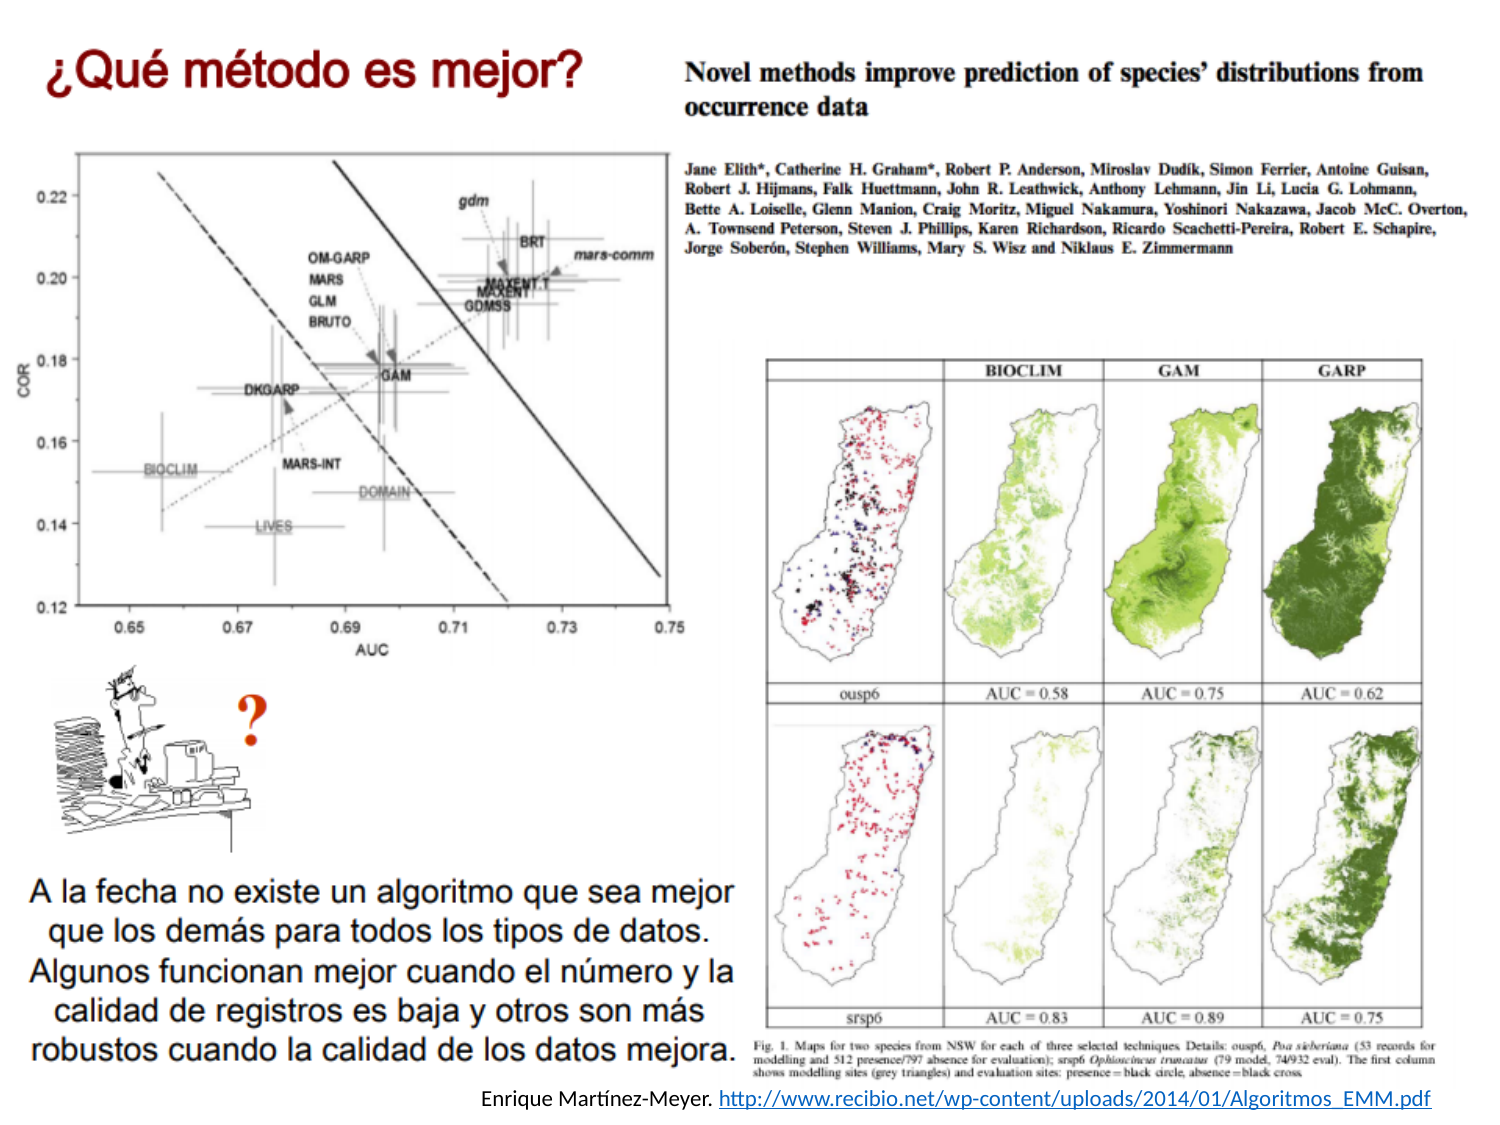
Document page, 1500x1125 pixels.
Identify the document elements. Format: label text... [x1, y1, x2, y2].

text_box Enrique Martínez-Meyer. http://www.recibio.net/wp-content/uploads/2014/01/Algoritmos_EMM.pdf [466, 1075, 1500, 1118]
picture [4, 35, 1496, 1090]
